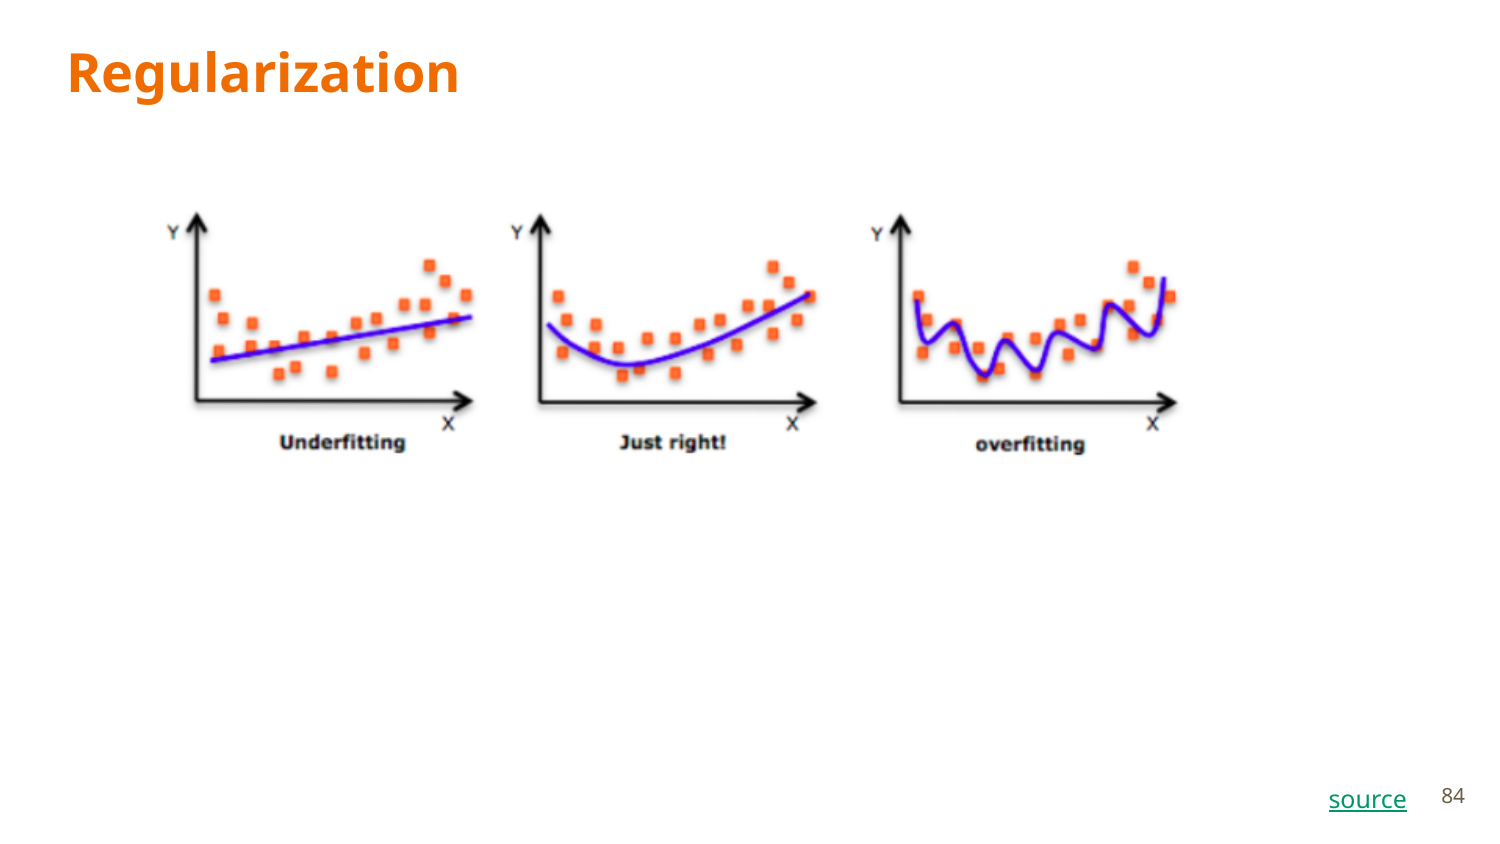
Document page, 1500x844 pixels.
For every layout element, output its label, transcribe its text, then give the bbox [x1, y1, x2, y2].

title Regularization [51, 23, 512, 147]
slide_number 84 [1389, 764, 1480, 830]
picture [154, 181, 1252, 495]
text_box source [1313, 768, 1452, 833]
